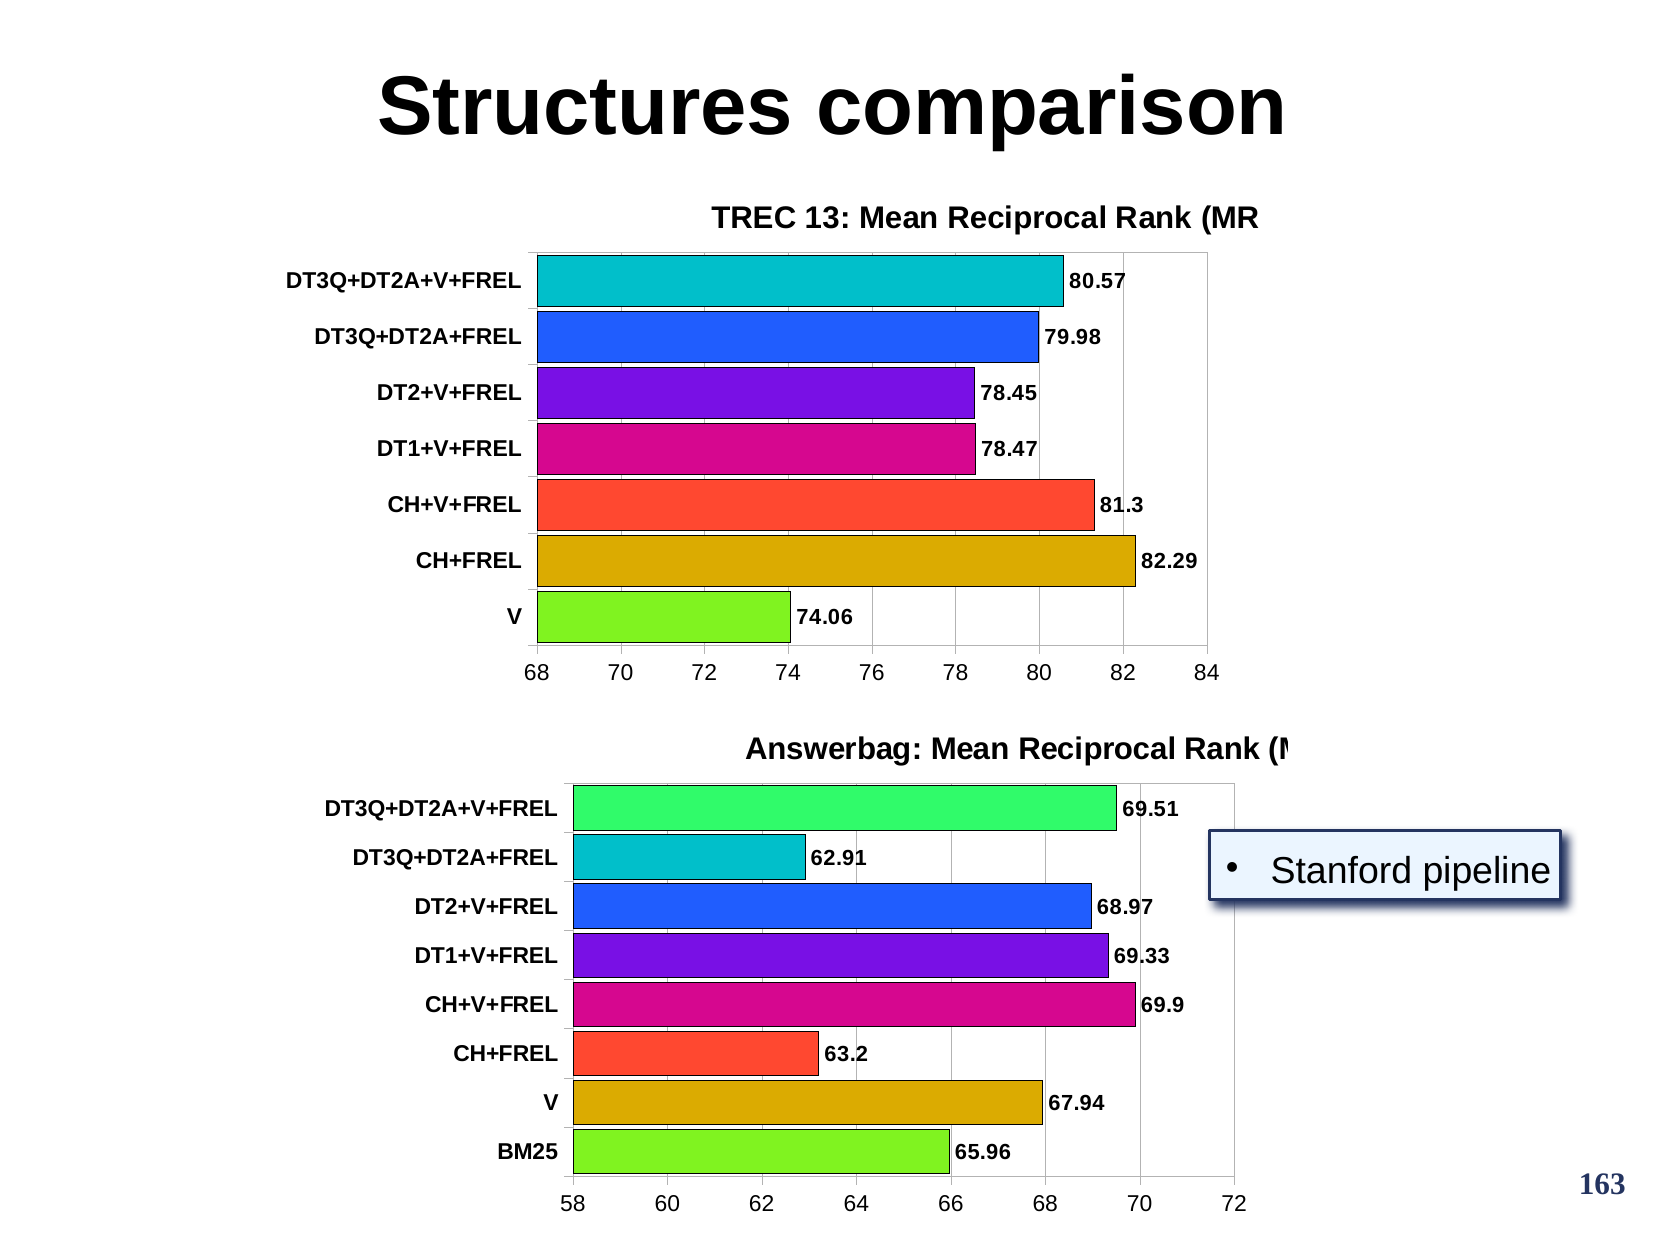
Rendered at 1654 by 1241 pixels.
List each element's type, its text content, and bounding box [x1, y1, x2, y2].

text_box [277, 674, 1299, 1241]
text_box Stanford pipeline [1303, 830, 1561, 900]
title Structures comparison [88, 51, 1577, 155]
slide_number 163 [1494, 1167, 1627, 1200]
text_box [238, 143, 1261, 723]
